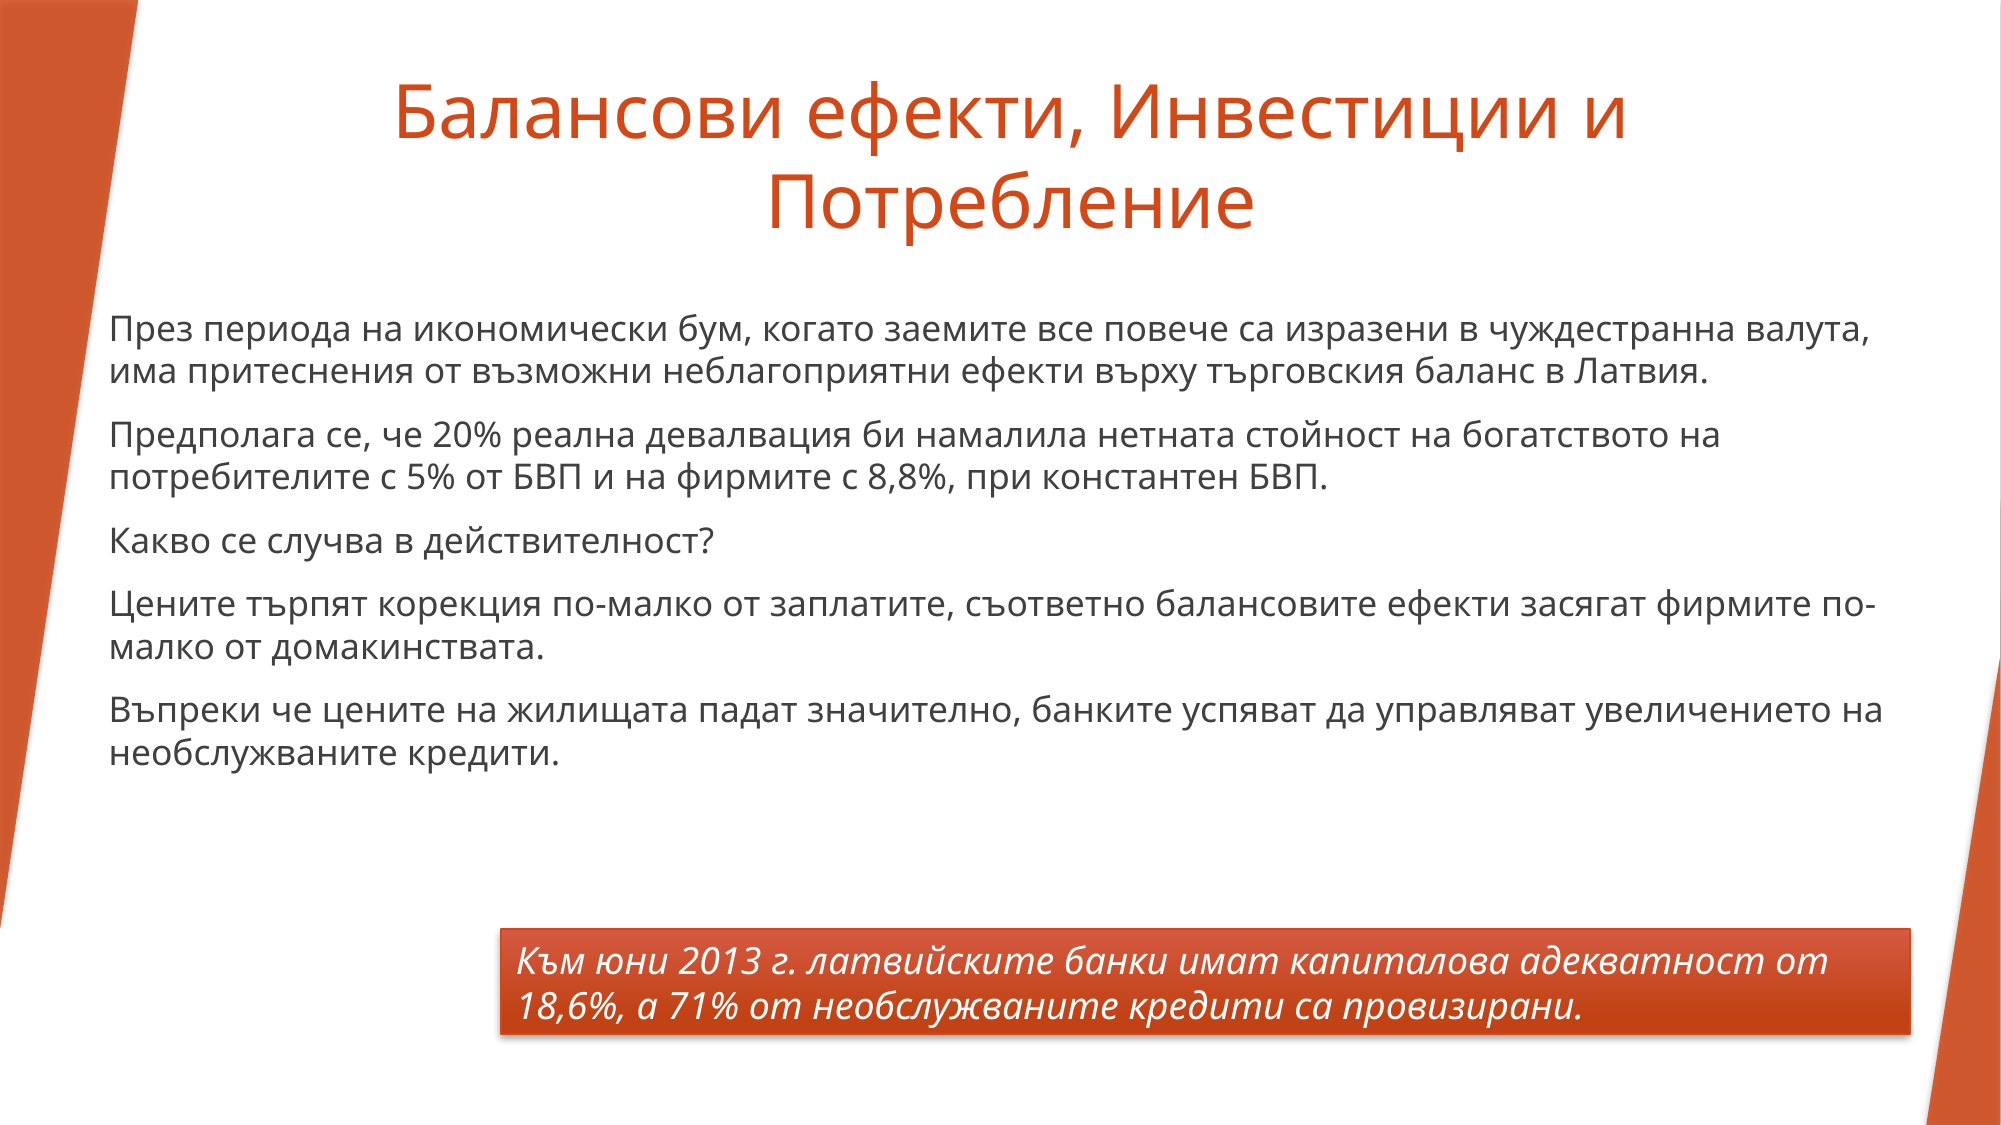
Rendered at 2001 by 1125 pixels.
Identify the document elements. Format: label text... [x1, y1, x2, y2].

text_box [1925, 657, 2000, 1125]
text_box [0, 0, 140, 931]
text_box [0, 0, 2000, 1125]
list През периода на икономически бум, когато заемите все повече са изразени в чуждестранна валута, има притеснения от възможни неблагоприятни ефекти върху търговския баланс в Латвия. Предполага се, че 20% реална девалвация би намалила нетната стойност на богатството на потребителите с 5% от БВП и на фирмите с 8,8%, при константен БВП. Какво се случва в действителност? Цените търпят корекция по-малко от заплатите, съответно балансовите ефекти засягат фирмите по-малко от домакинствата. Въпреки че цените на жилищата падат значително, банките успяват да управляват увеличението на необслужваните кредити. [93, 298, 1949, 881]
title Балансови ефекти, Инвестиции и Потребление [306, 56, 1717, 273]
text_box Към юни 2013 г. латвийските банки имат капиталова адекватност от 18,6%, а 71% от необслужваните кредити са провизирани. [500, 928, 1911, 1035]
